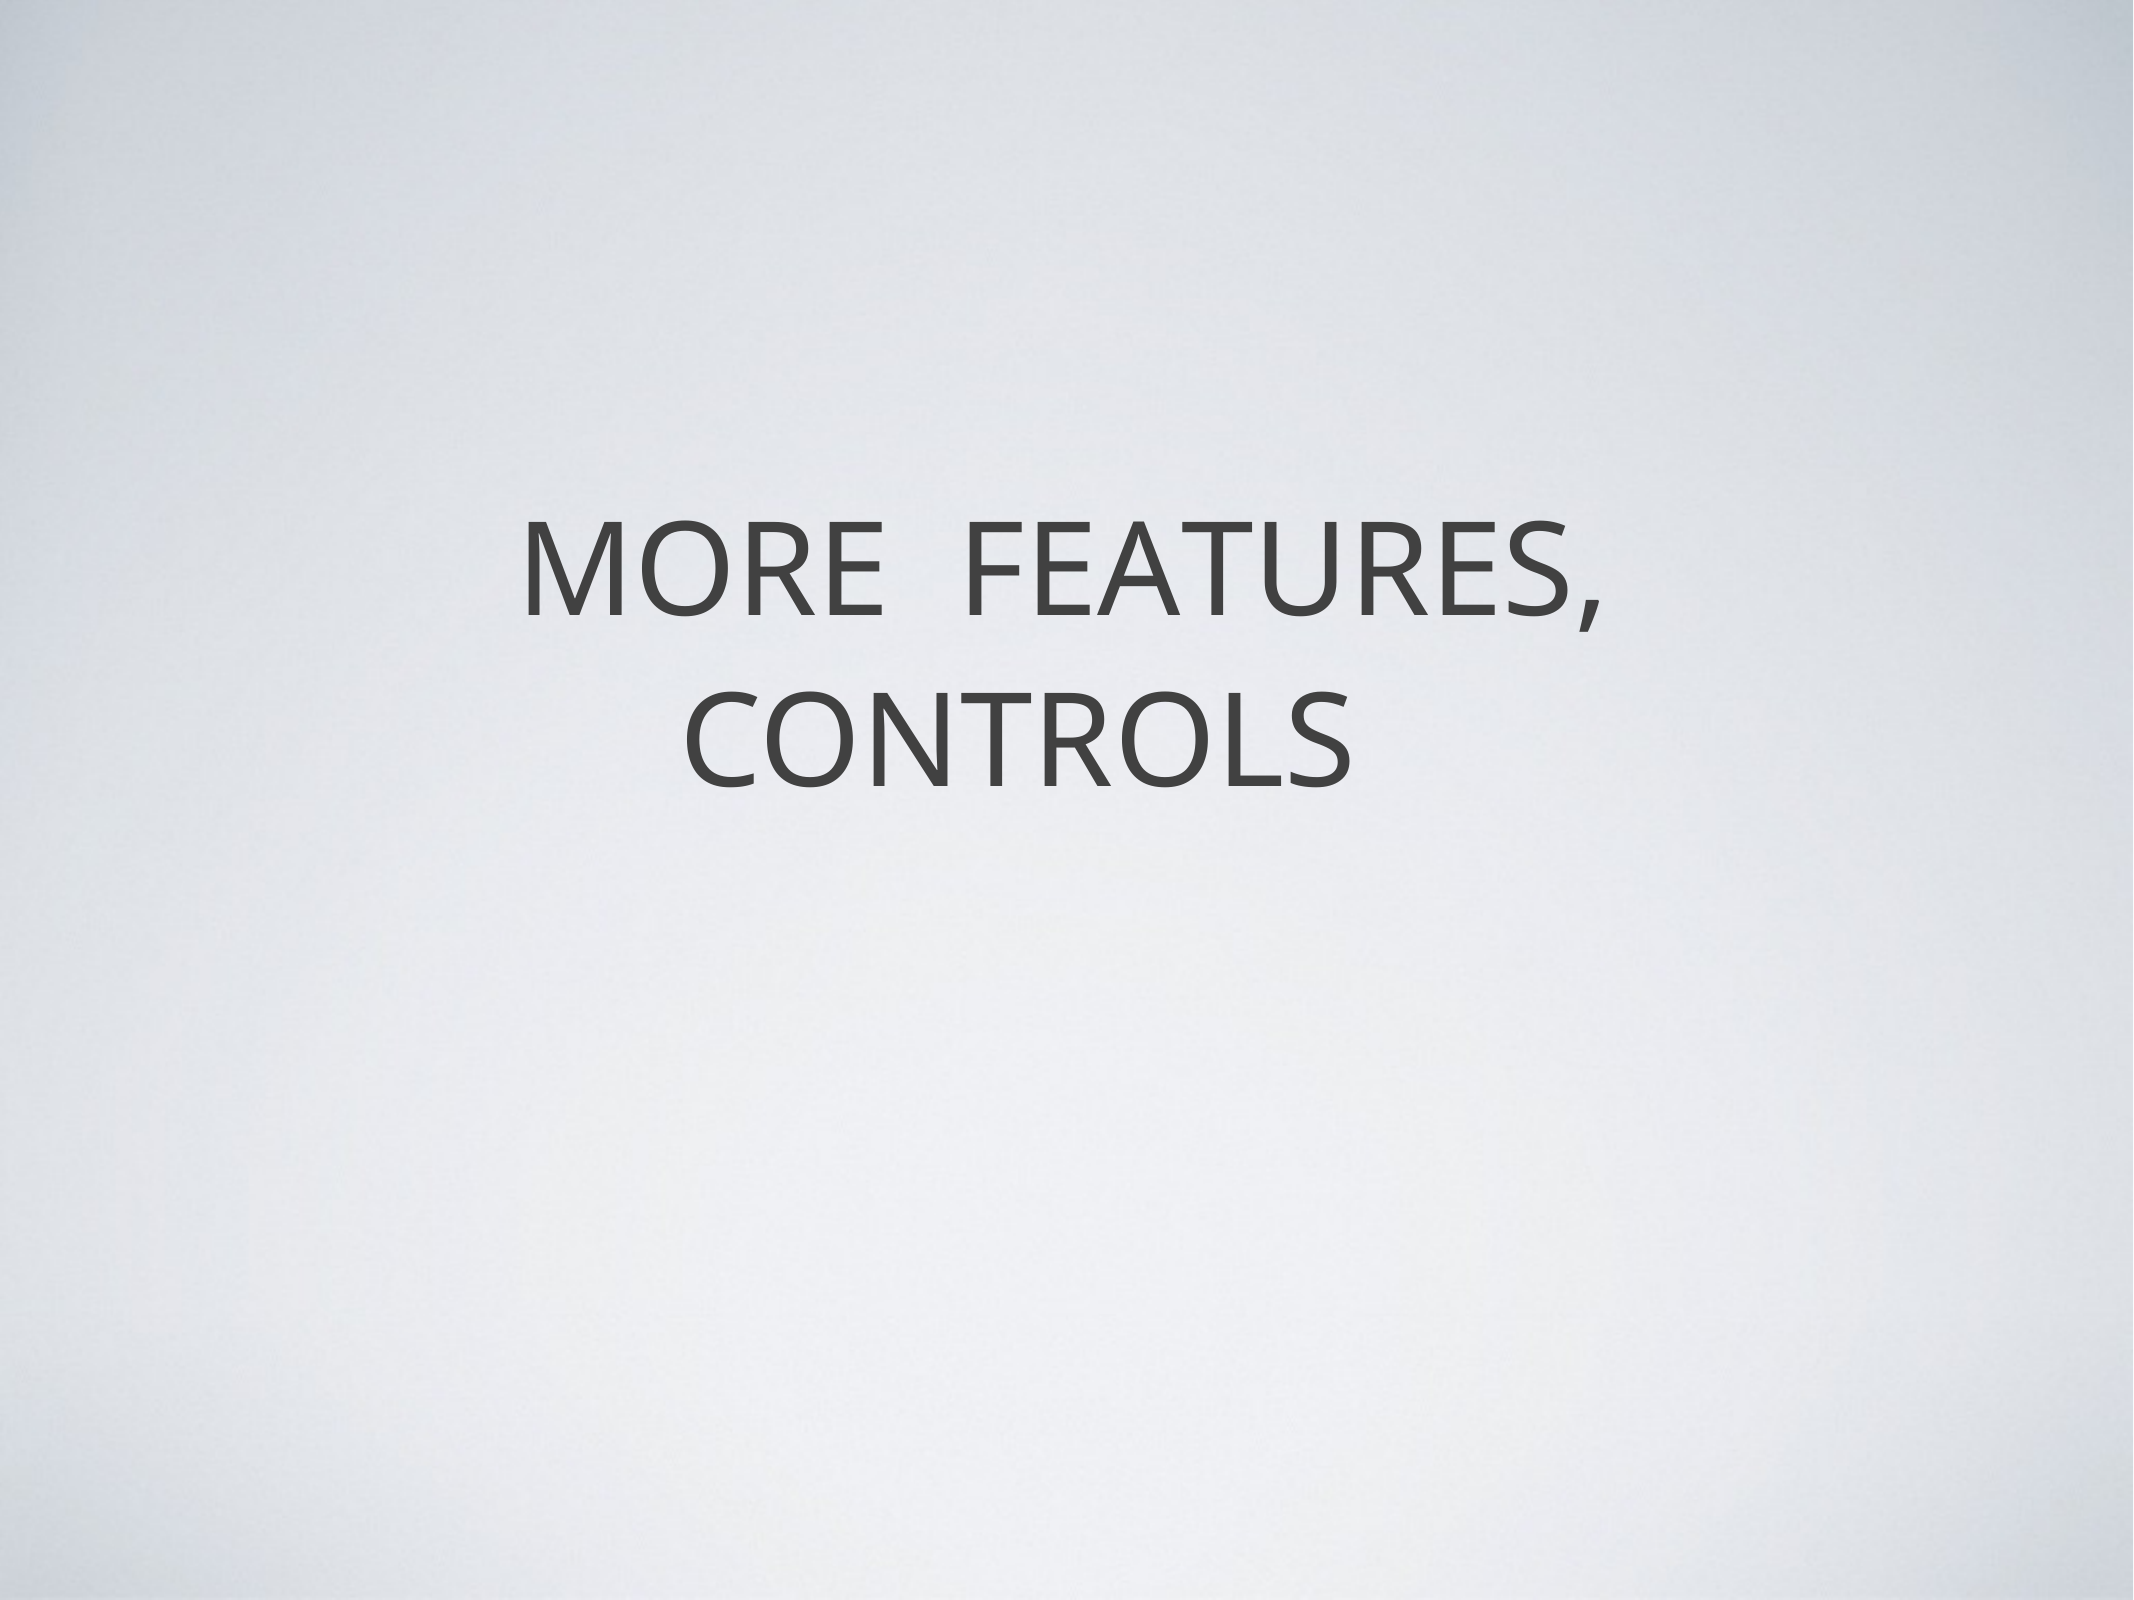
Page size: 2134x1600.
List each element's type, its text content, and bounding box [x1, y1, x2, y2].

text_box FEATURES, [955, 508, 1654, 663]
text_box [0, 0, 2134, 1600]
text_box MORE [513, 508, 941, 663]
text_box CONTROLS [677, 679, 1479, 834]
